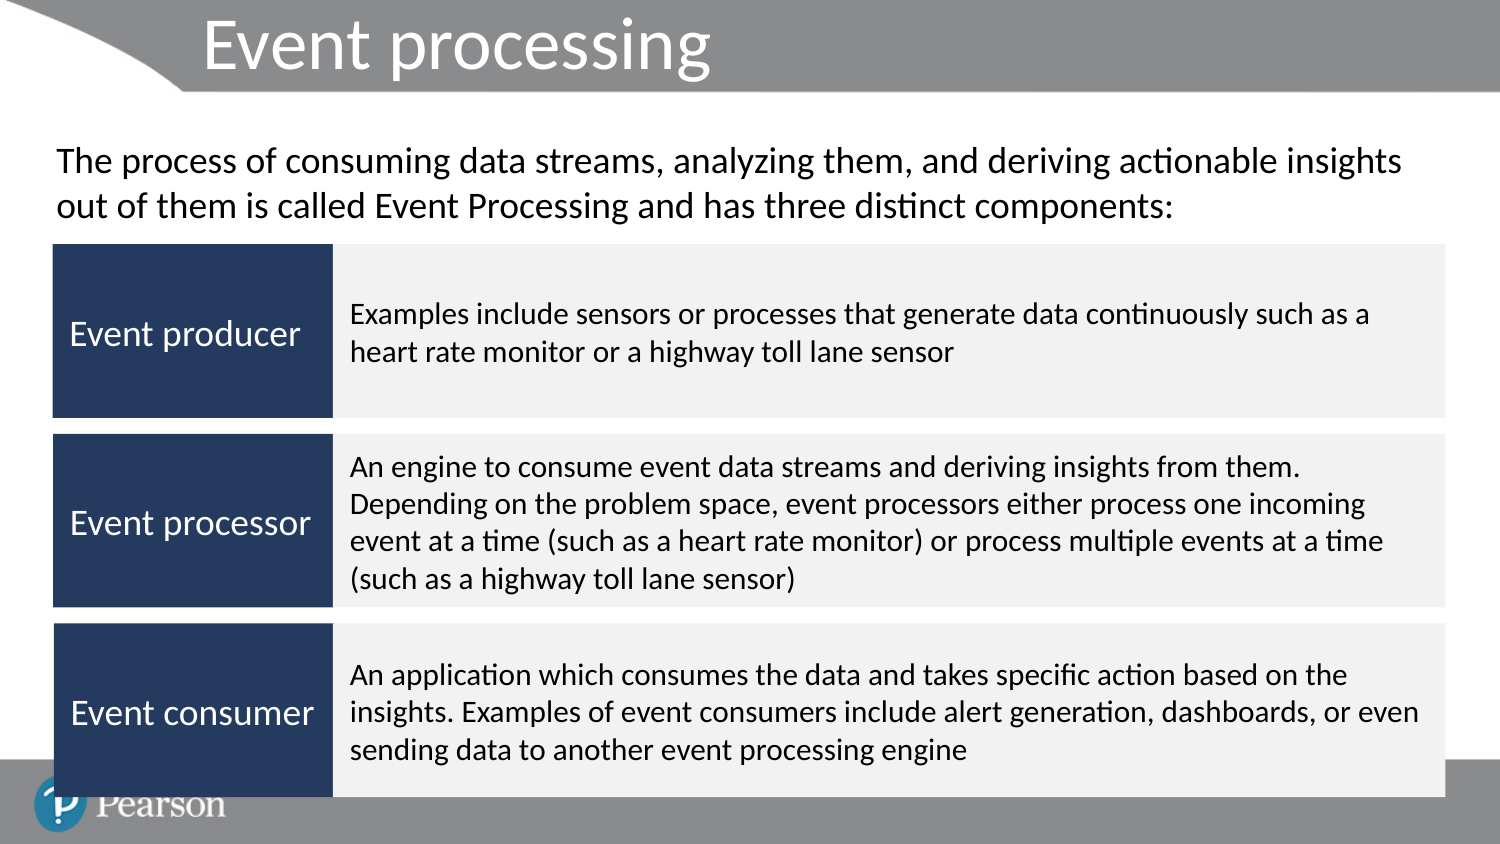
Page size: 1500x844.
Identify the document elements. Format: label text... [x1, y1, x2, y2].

title Event processing [187, 0, 1428, 79]
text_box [52, 243, 1446, 798]
text_box The process of consuming data streams, analyzing them, and deriving actionable insights out of them is called Event Processing and has three distinct components: [56, 136, 1453, 227]
picture [0, 0, 1500, 844]
